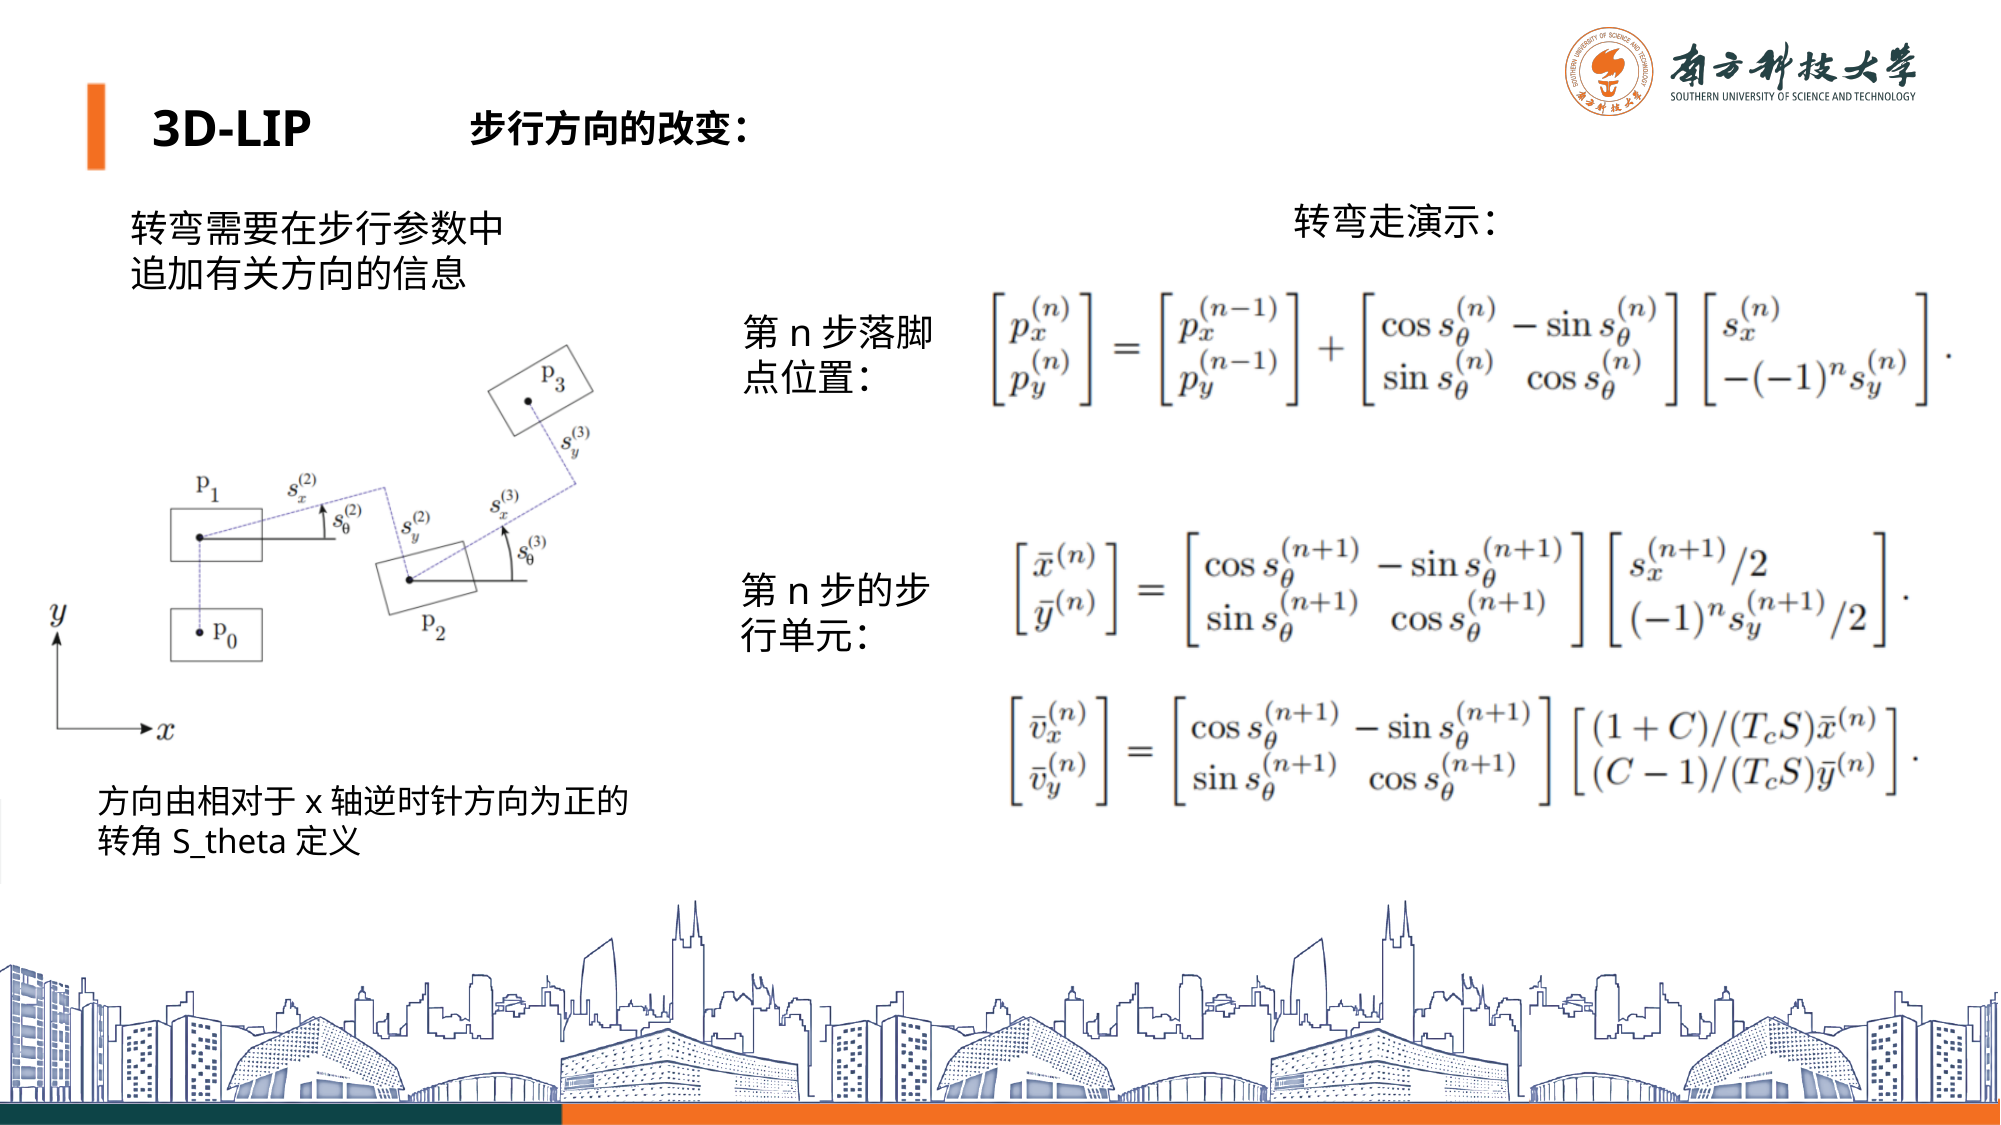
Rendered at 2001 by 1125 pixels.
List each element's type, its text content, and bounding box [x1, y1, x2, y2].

text_box 转弯走演示： [1279, 190, 1713, 251]
picture [1388, 27, 1946, 116]
text_box 第n步落脚点位置： [727, 301, 969, 407]
picture [72, 50, 116, 204]
picture [45, 342, 596, 747]
picture [969, 276, 1961, 425]
text_box 步行方向的改变： [454, 97, 889, 158]
picture [0, 688, 2000, 1125]
picture [993, 510, 1917, 666]
text_box 3D-LIP [137, 89, 1368, 164]
text_box 第n步的步行单元： [725, 559, 980, 665]
text_box 转弯需要在步行参数中追加有关方向的信息 [115, 197, 550, 302]
text_box 方向由相对于x轴逆时针方向为正的转角S_theta定义 [83, 773, 645, 799]
